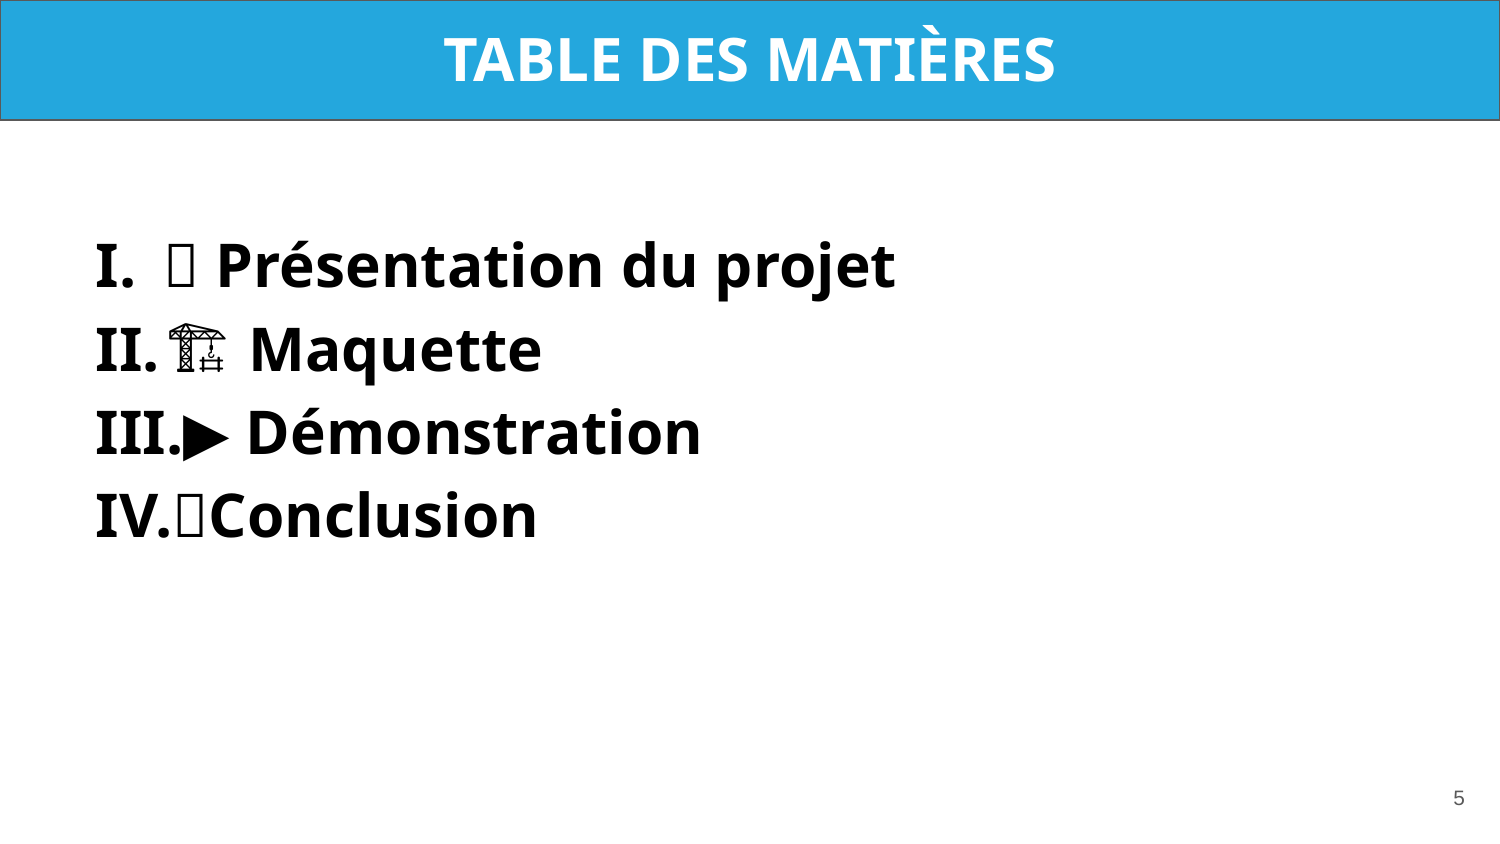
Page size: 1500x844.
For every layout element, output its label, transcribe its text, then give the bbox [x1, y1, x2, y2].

title TABLE DES MATIÈRES [51, 23, 1449, 109]
text_box [0, 0, 1500, 120]
text_box 🎯 Présentation du projet 🏗️ Maquette ▶️ Démonstration 📝Conclusion [73, 201, 1427, 565]
slide_number ‹#› [1389, 764, 1480, 830]
